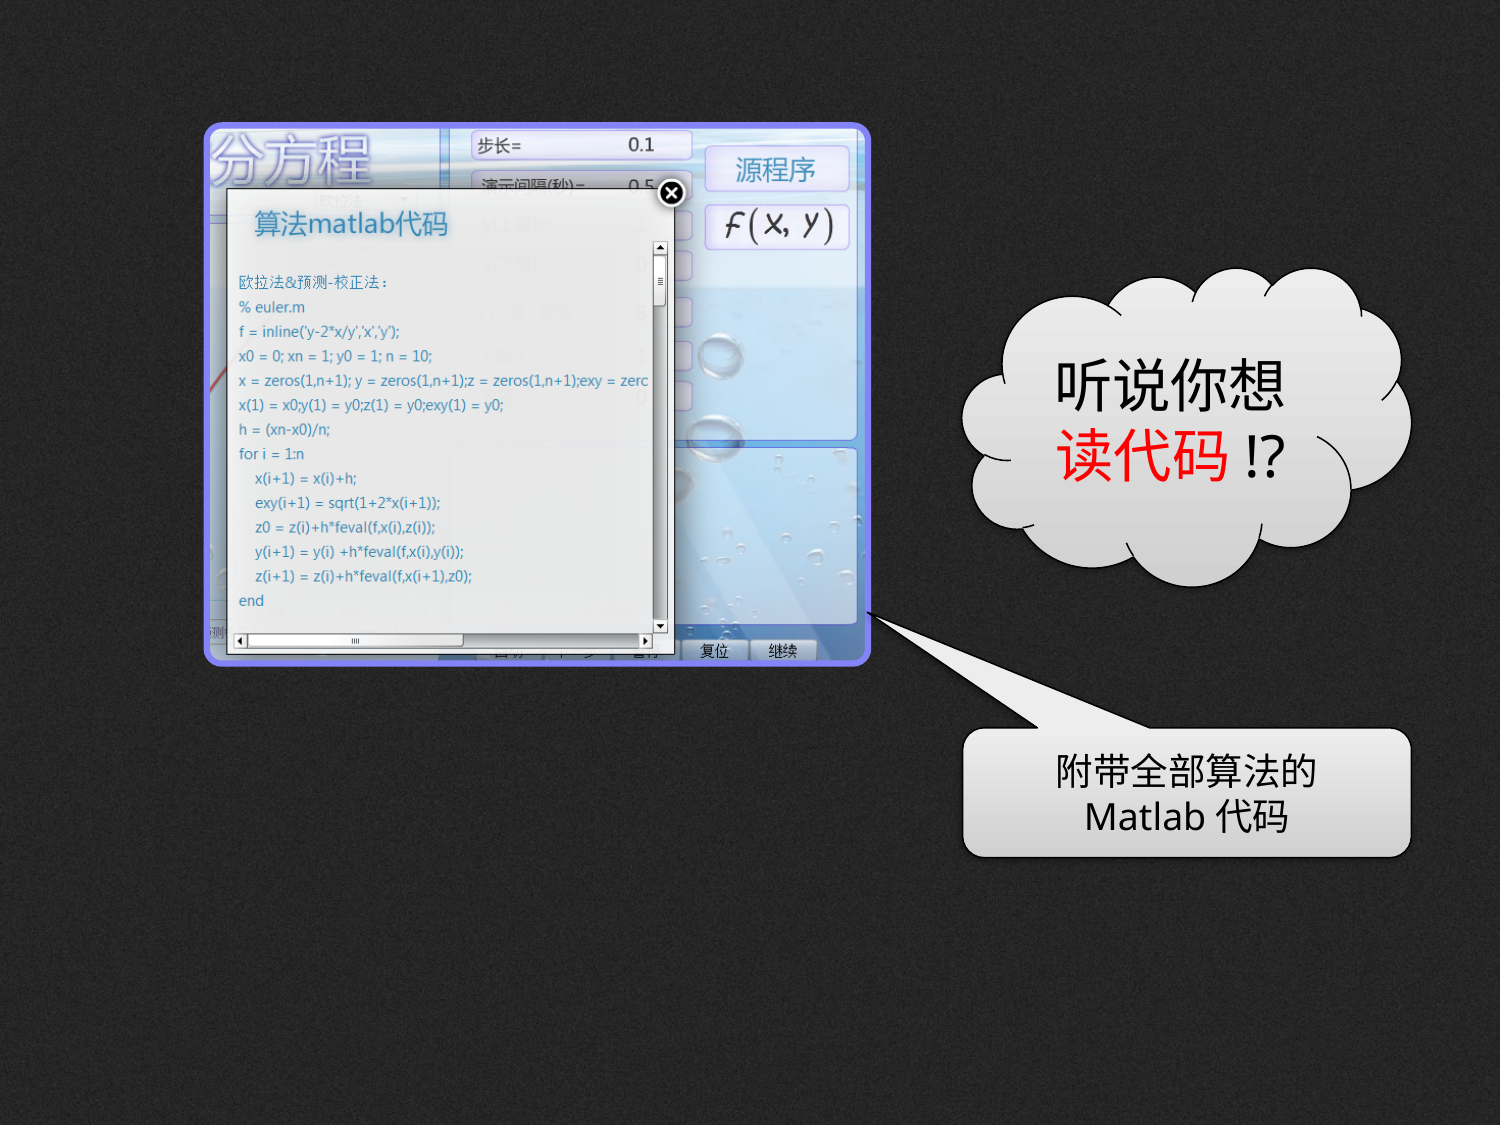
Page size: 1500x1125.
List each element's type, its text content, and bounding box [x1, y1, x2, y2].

text_box 听说你想读代码!? [960, 267, 1413, 589]
picture [0, 0, 1500, 1125]
text_box 附带全部算法的 Matlab代码 [874, 614, 1413, 859]
